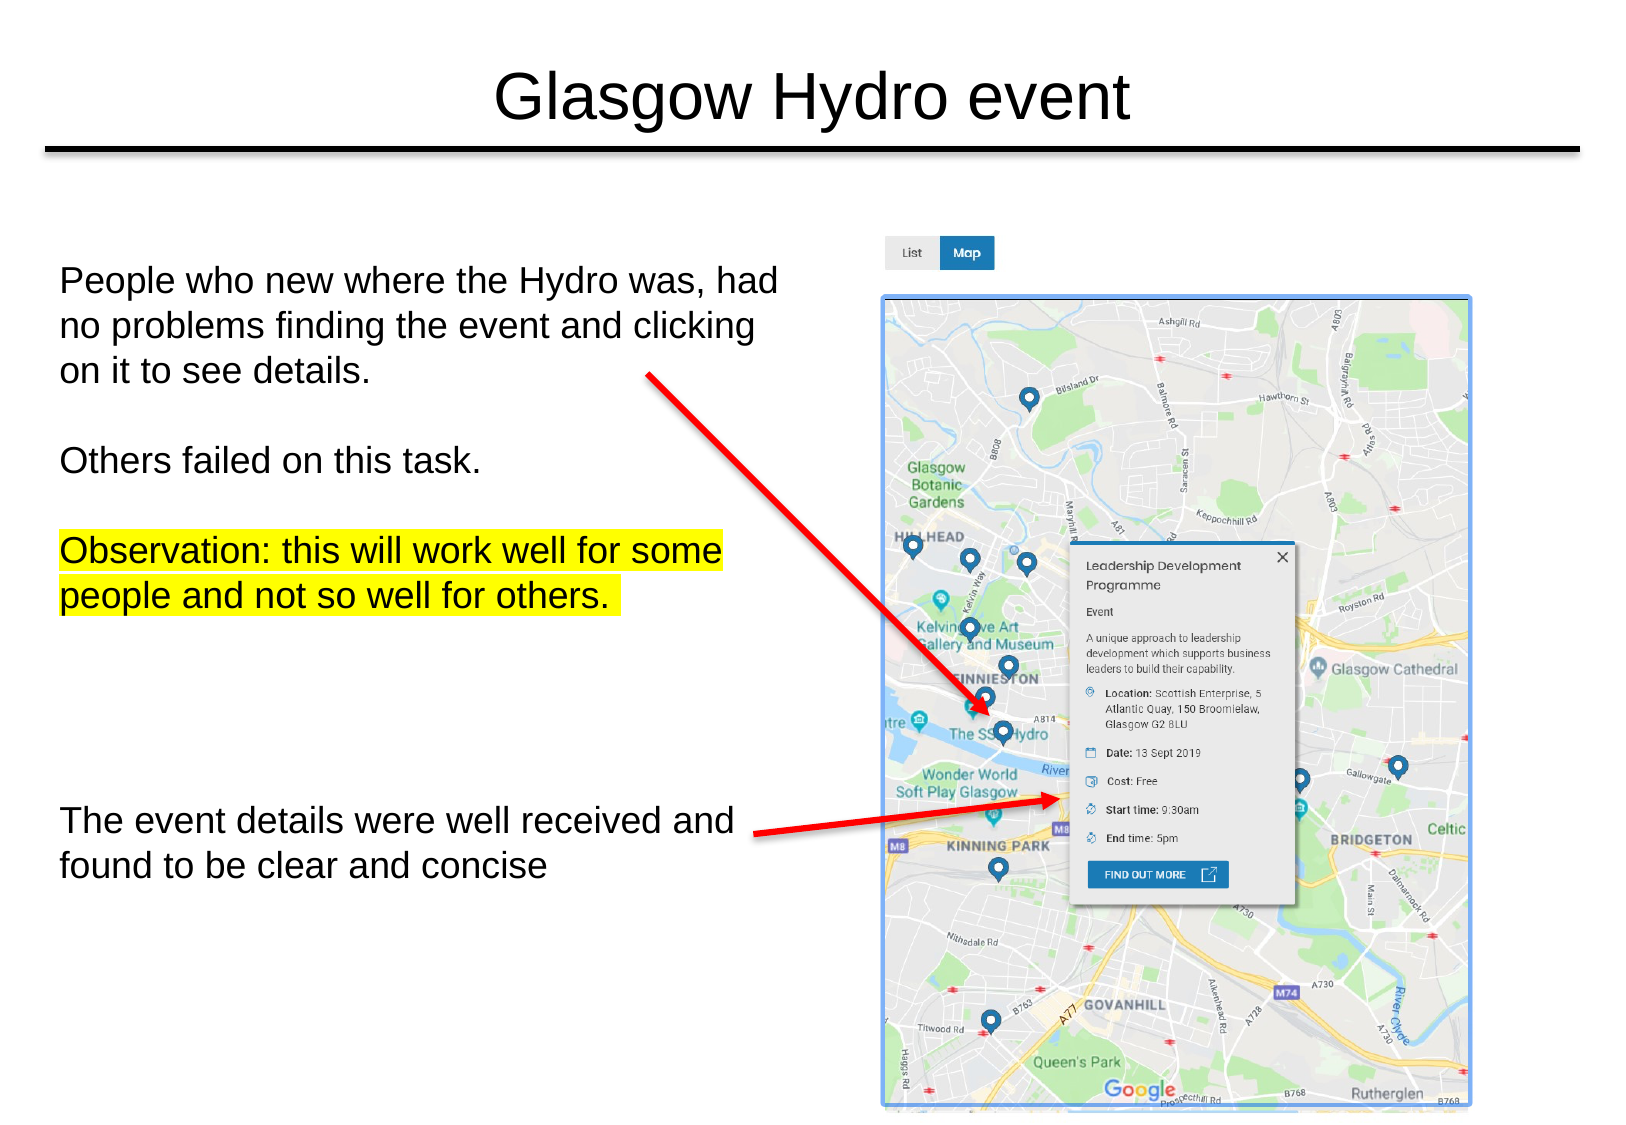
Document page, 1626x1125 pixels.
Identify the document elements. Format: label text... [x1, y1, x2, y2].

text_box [753, 798, 1061, 835]
title Glasgow Hydro event [0, 45, 1625, 233]
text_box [646, 373, 990, 717]
text_box People who new where the Hydro was, had no problems finding the event and clicking on it to see details. Others failed on this task. Observation: this will work well for some people and not so well for others. The event details were well received and found to be clear and concise [44, 248, 813, 894]
picture [860, 233, 1486, 1125]
